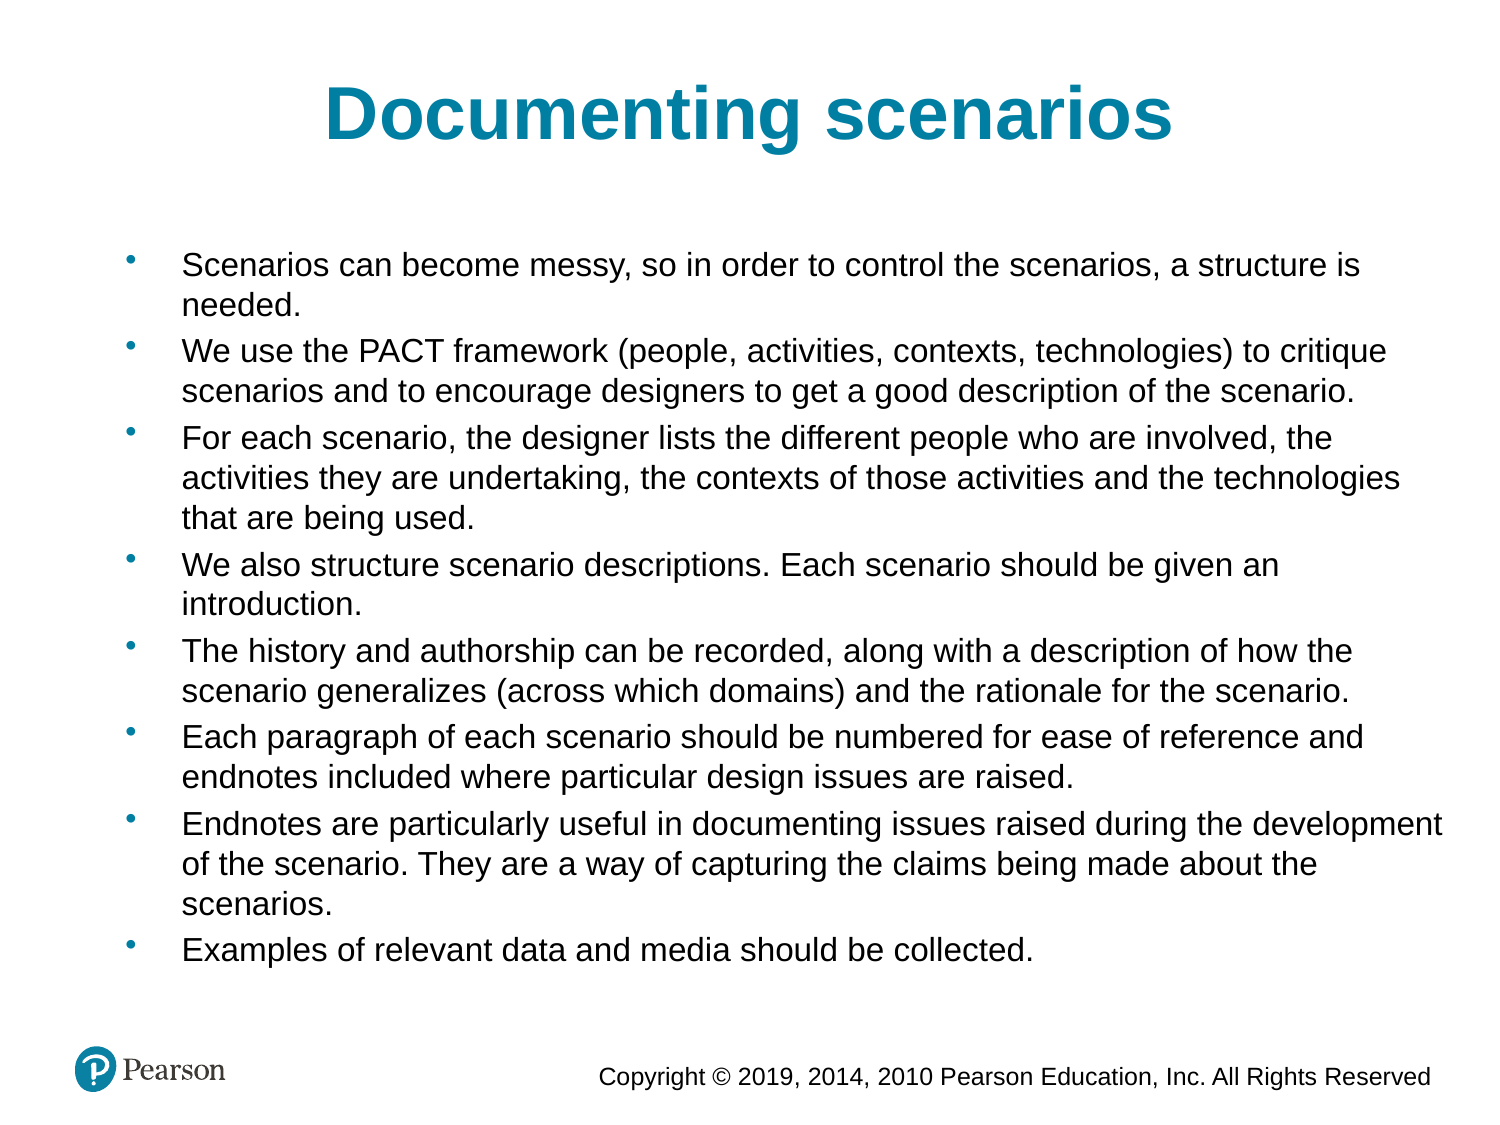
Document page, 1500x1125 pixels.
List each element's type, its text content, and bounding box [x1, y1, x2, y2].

list Scenarios can become messy, so in order to control the scenarios, a structure is needed. We use the PACT framework (people, activities, contexts, technologies) to critique scenarios and to encourage designers to get a good description of the scenario. For each scenario, the designer lists the different people who are involved, the activities they are undertaking, the contexts of those activities and the technologies that are being used. We also structure scenario descriptions. Each scenario should be given an introduction. The history and authorship can be recorded, along with a description of how the scenario generalizes (across which domains) and the rationale for the scenario. Each paragraph of each scenario should be numbered for ease of reference and endnotes included where particular design issues are raised. Endnotes are particularly useful in documenting issues raised during the development of the scenario. They are a way of capturing the claims being made about the scenarios. Examples of relevant data and media should be collected. [110, 235, 1461, 1023]
title Documenting scenarios [75, 63, 1425, 156]
